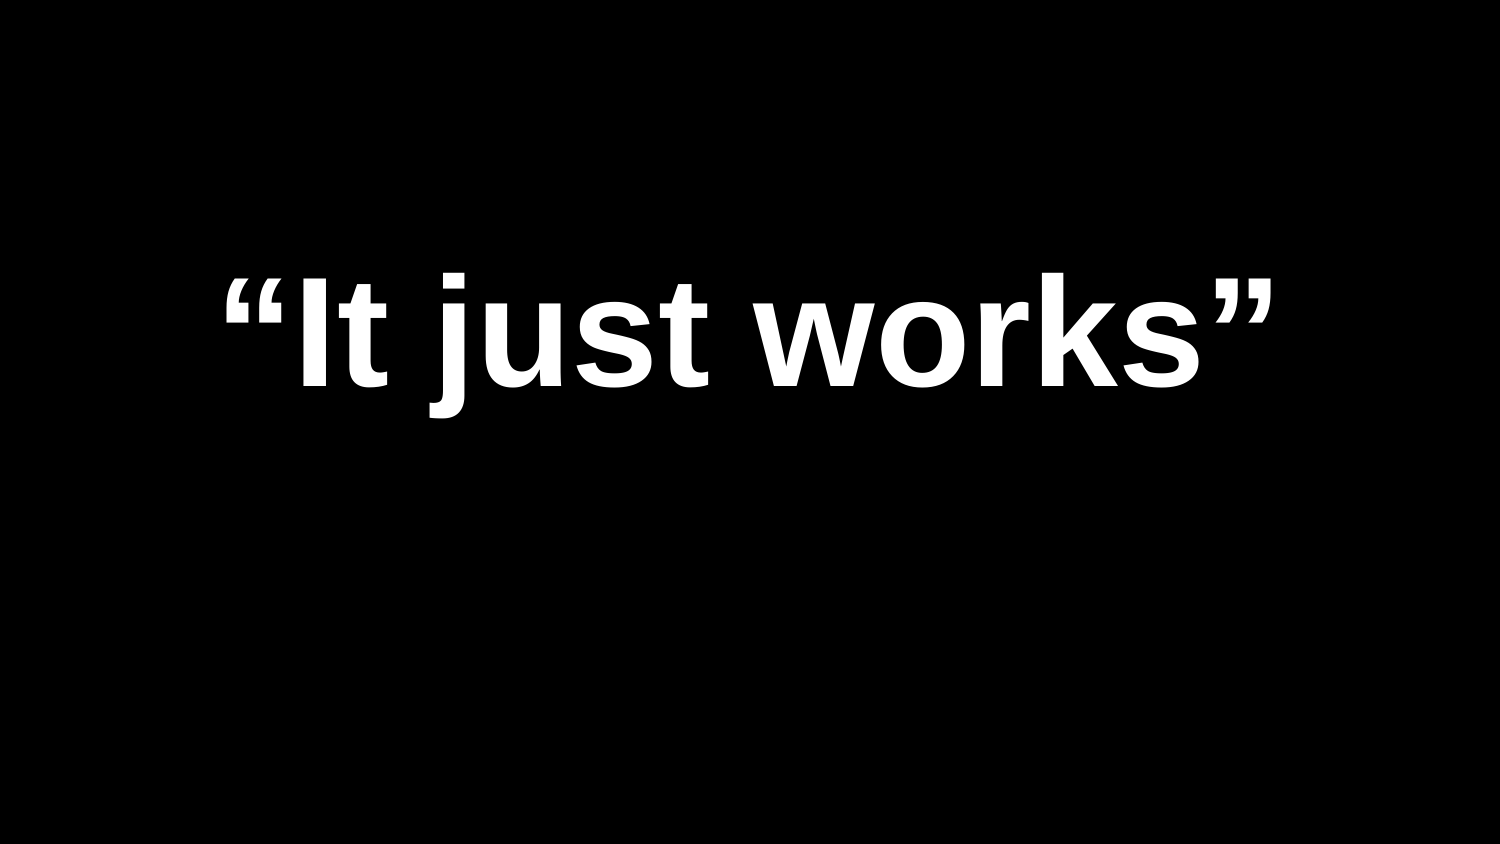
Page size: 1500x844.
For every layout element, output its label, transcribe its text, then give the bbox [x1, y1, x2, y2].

text_box “It just works” [104, 215, 1396, 433]
